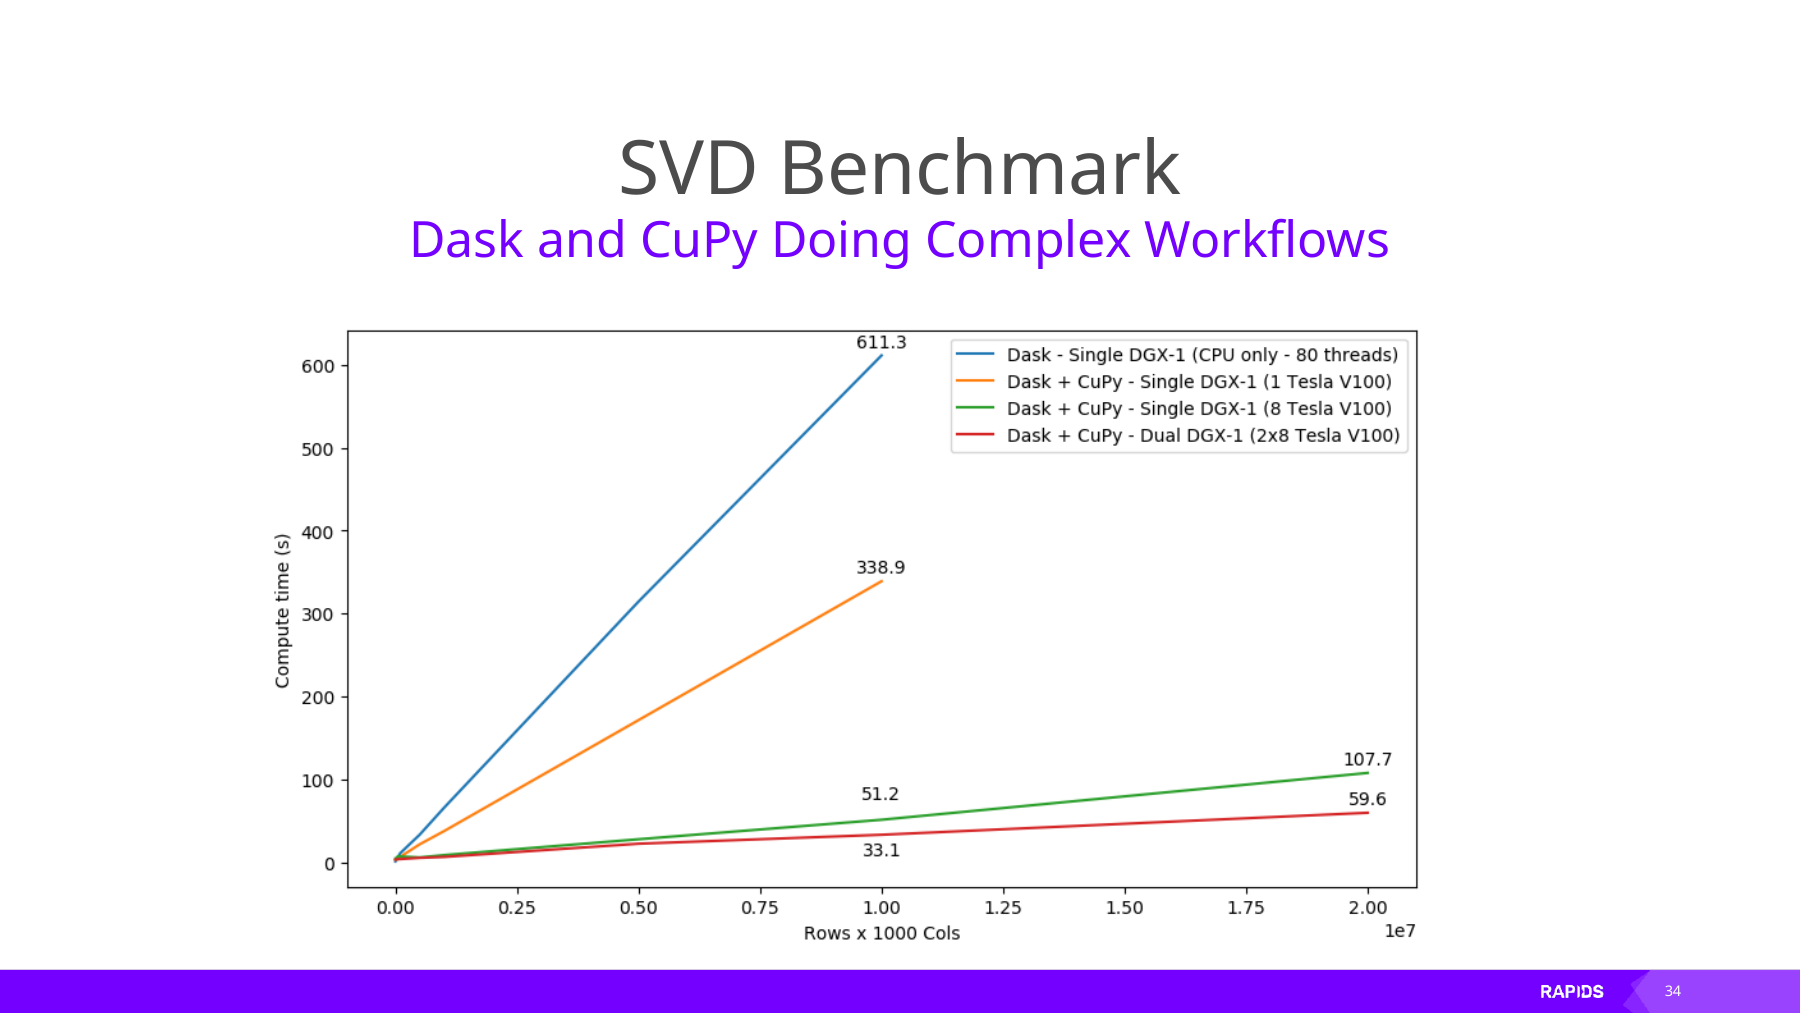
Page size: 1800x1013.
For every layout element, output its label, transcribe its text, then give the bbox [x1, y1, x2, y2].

list Dask and CuPy Doing Complex Workflows [81, 206, 1719, 293]
title SVD Benchmark [81, 120, 1719, 206]
picture [0, 0, 1800, 1013]
